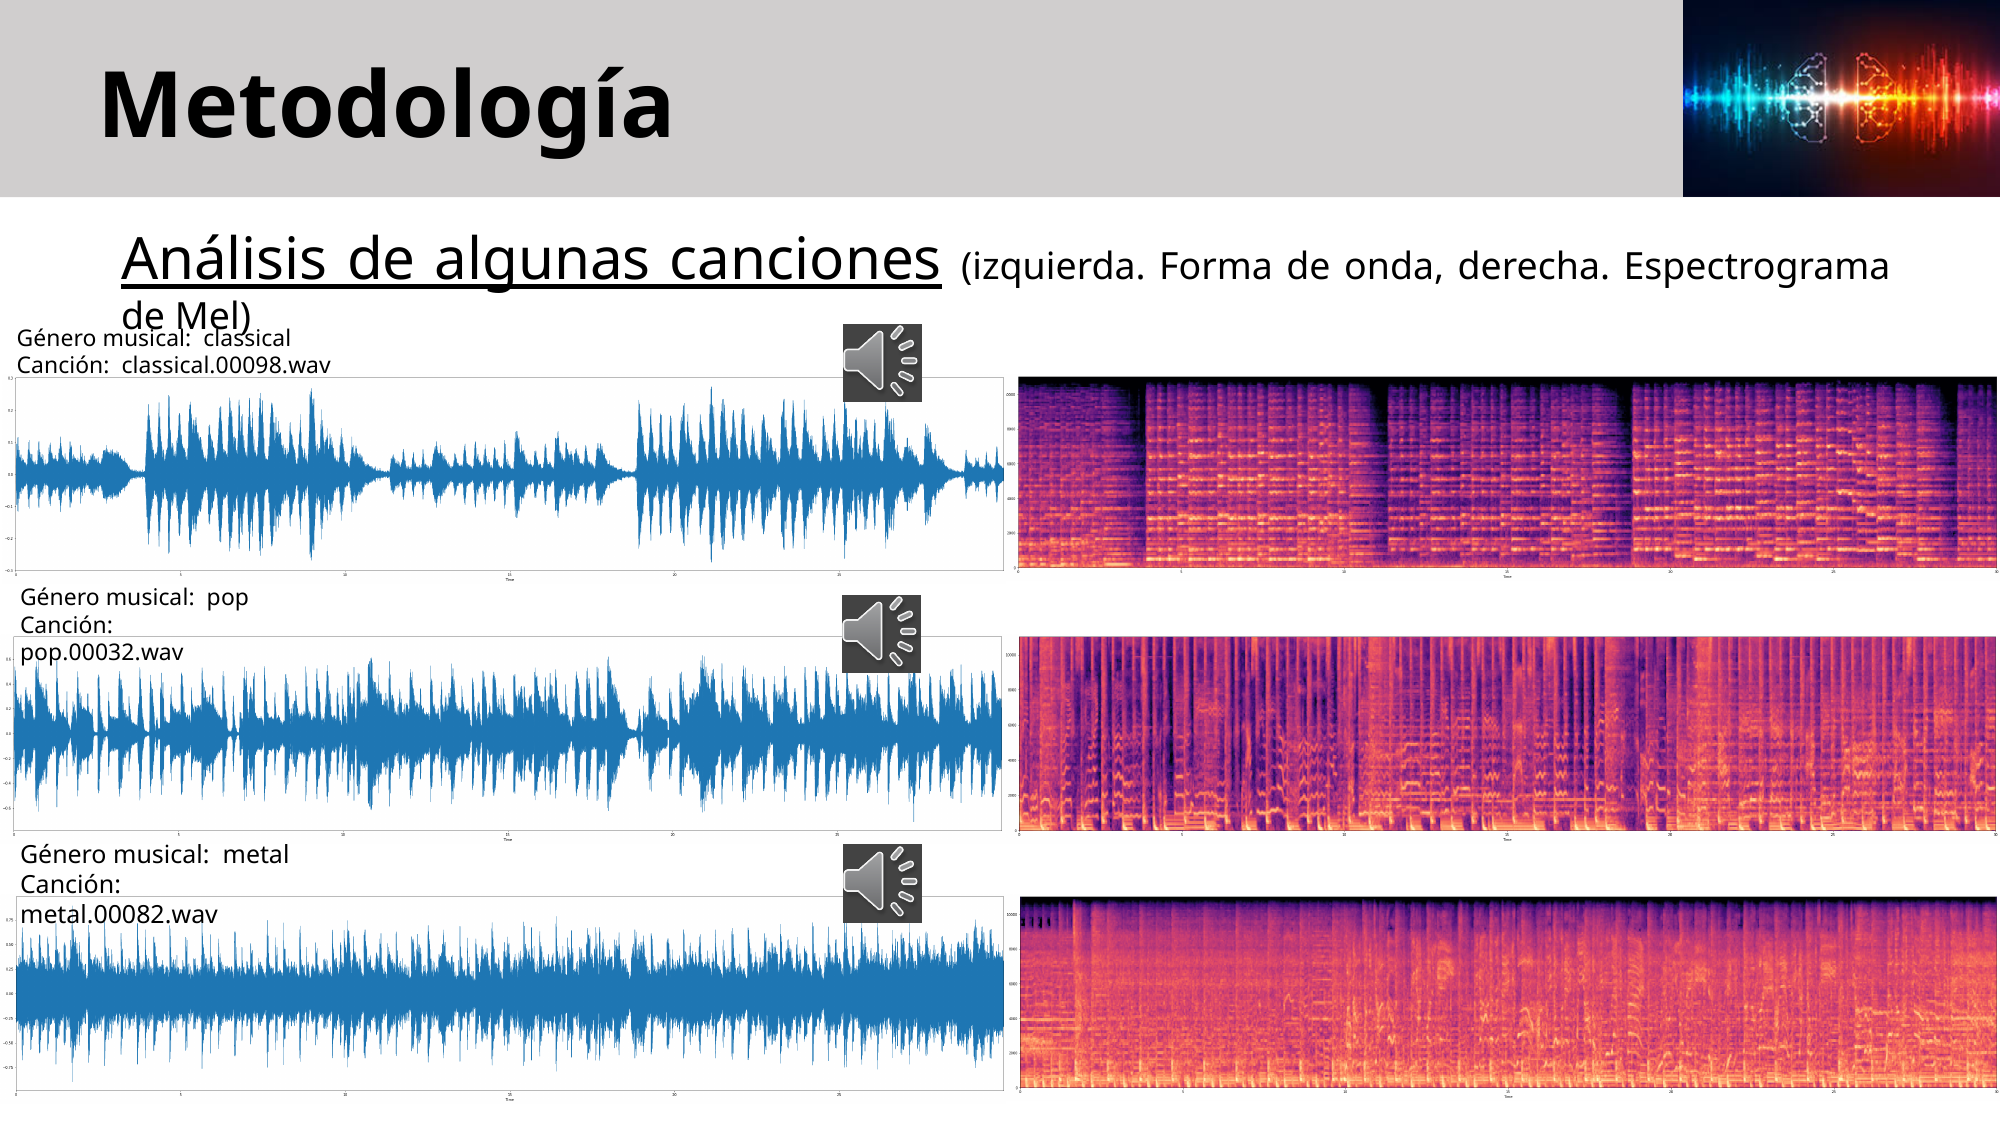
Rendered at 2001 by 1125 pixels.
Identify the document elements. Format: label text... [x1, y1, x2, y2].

text_box Género musical: classical Canción: classical.00098.wav [1, 316, 1002, 386]
picture [0, 593, 2000, 1104]
text_box Análisis de algunas canciones (izquierda. Forma de onda, derecha. Espectrograma de Mel) [106, 214, 1906, 345]
text_box [0, 0, 1682, 198]
text_box Género musical: metal Canción: metal.00082.wav [5, 844, 332, 894]
title Metodología [82, 19, 1682, 166]
picture [1682, 0, 2000, 198]
picture [2, 323, 2000, 584]
text_box Género musical: pop Canción: pop.00032.wav [5, 584, 286, 634]
